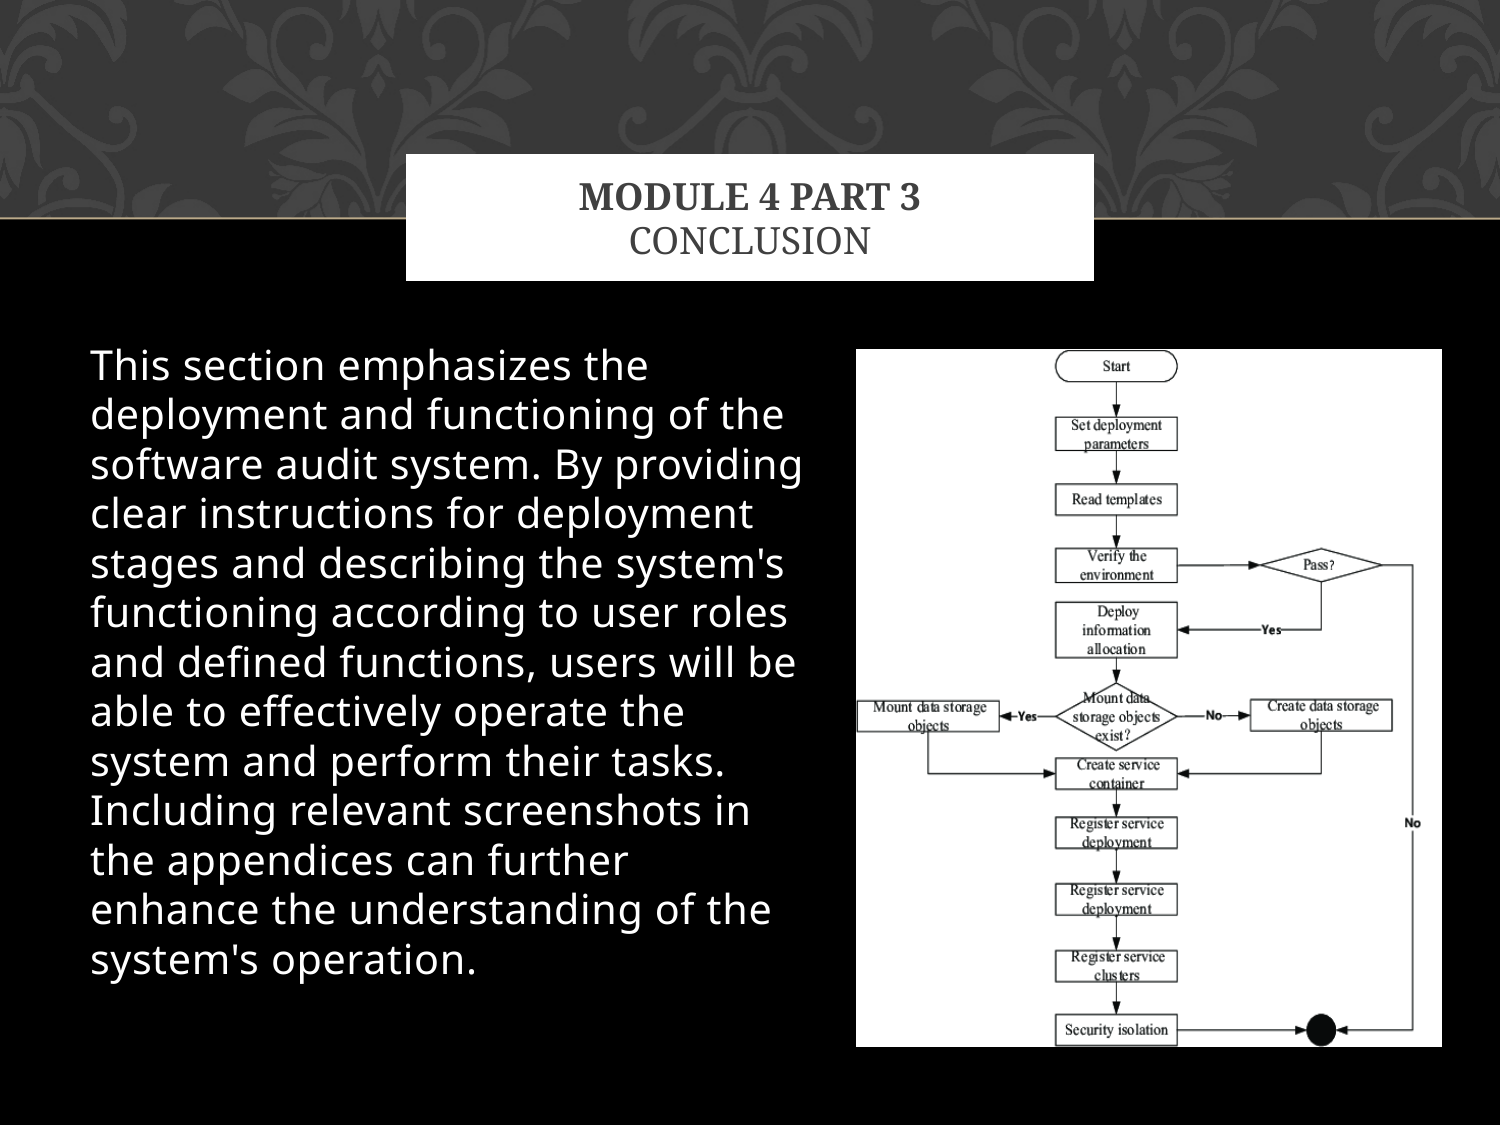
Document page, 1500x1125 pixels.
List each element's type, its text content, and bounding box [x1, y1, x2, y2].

title Module 4 part 3 Conclusion [406, 154, 1094, 281]
list This section emphasizes the deployment and functioning of the software audit system. By providing clear instructions for deployment stages and describing the system's functioning according to user roles and defined functions, users will be able to effectively operate the system and perform their tasks. Including relevant screenshots in the appendices can further enhance the understanding of the system's operation. [75, 331, 821, 1000]
picture [856, 349, 1442, 1048]
